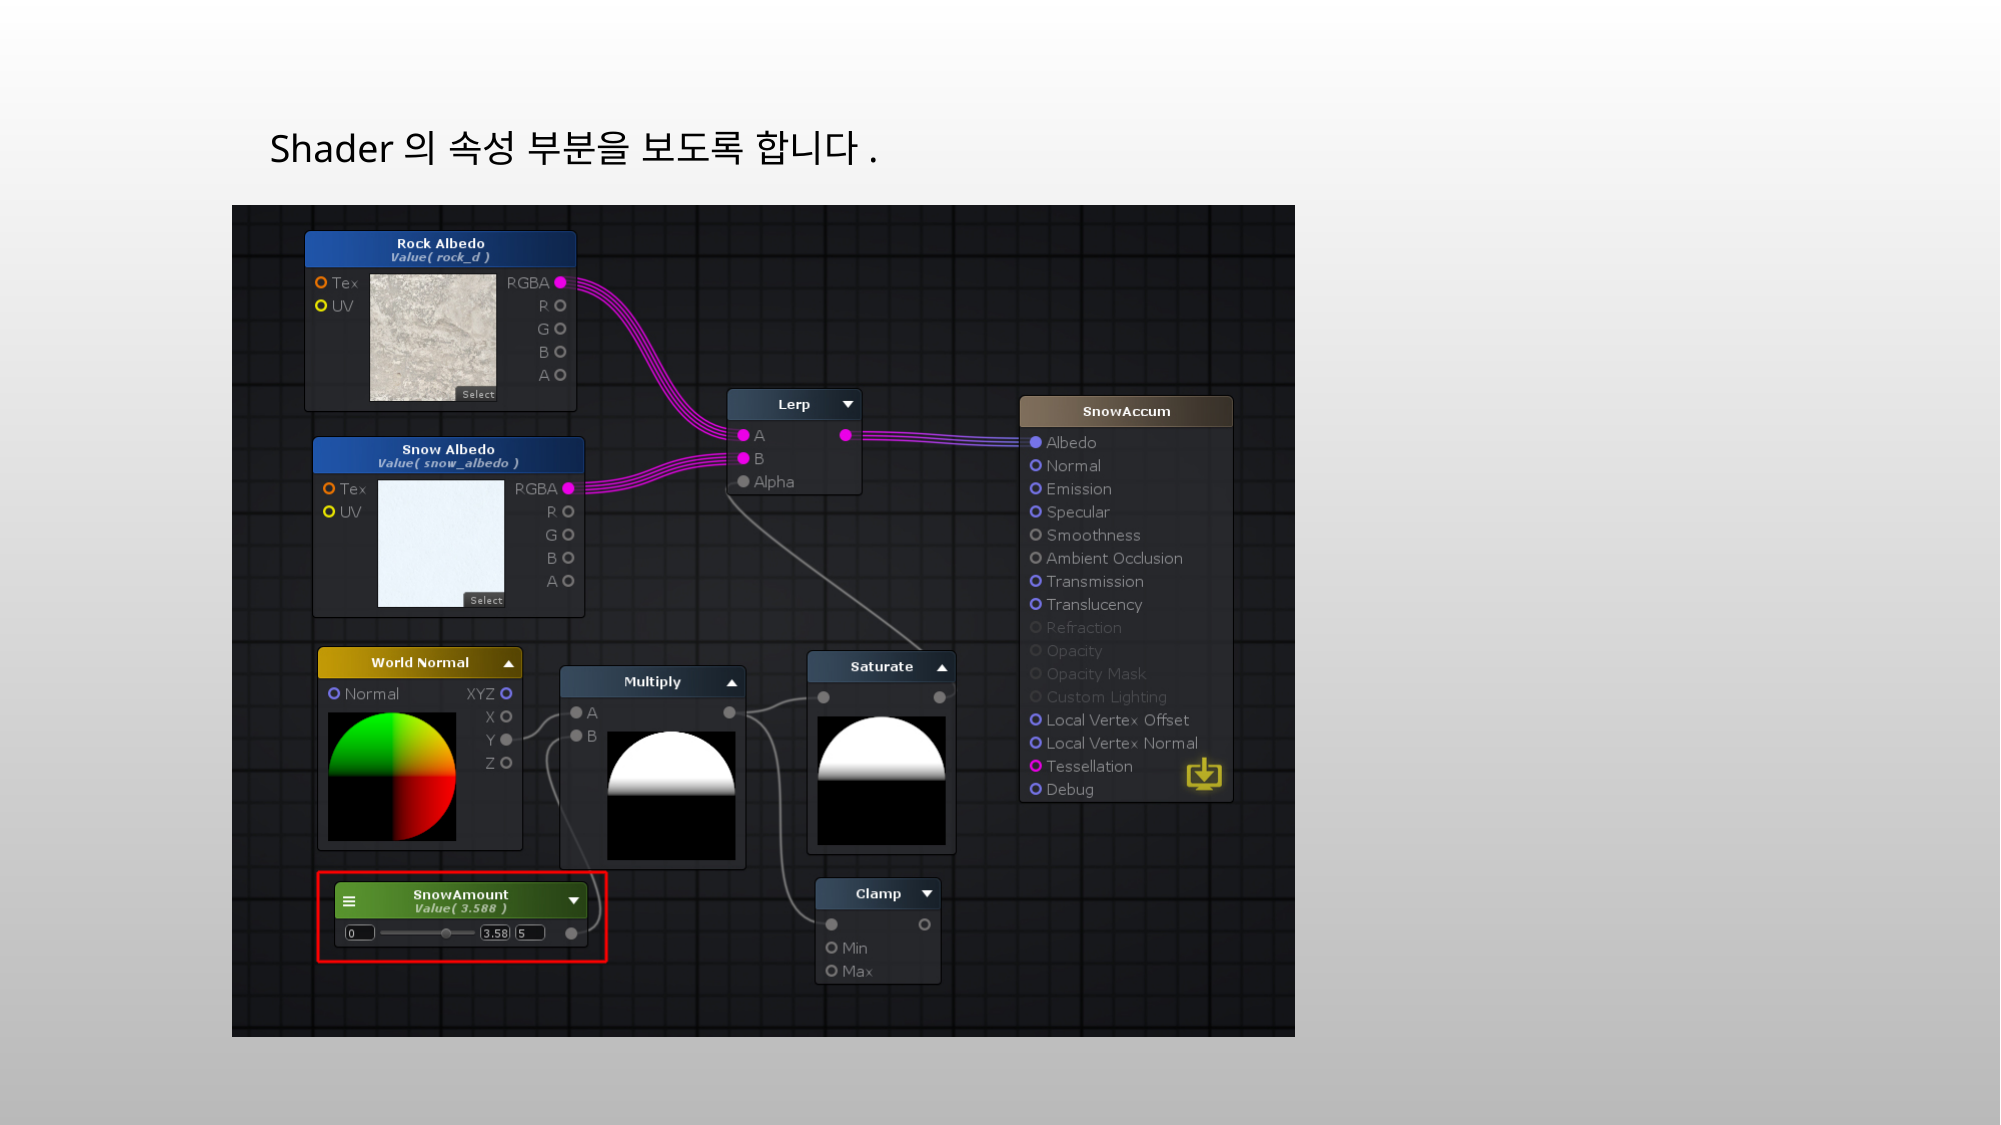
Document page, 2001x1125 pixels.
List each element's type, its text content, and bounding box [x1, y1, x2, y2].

picture [232, 205, 1295, 1037]
text_box Shader의 속성 부분을 보도록 합니다. [255, 114, 876, 178]
